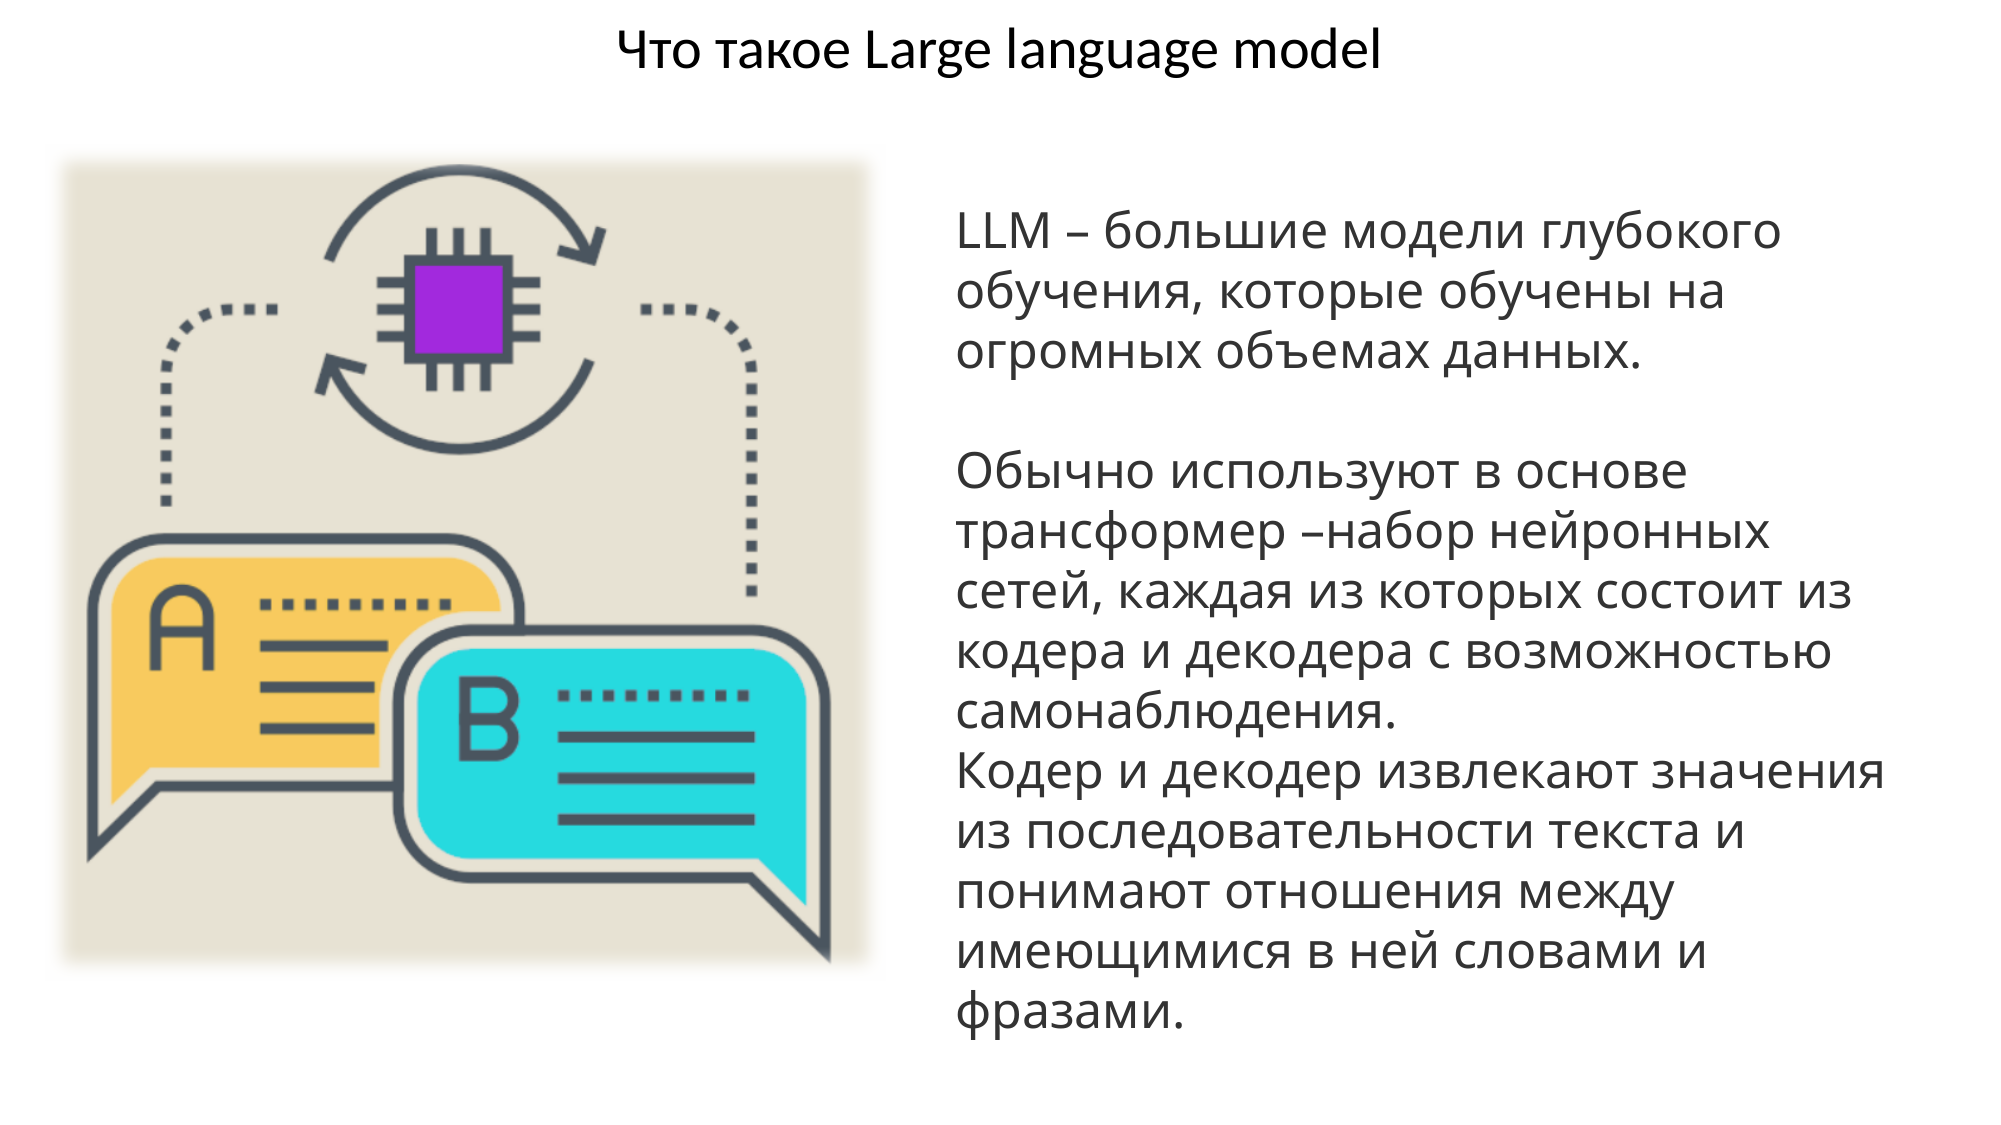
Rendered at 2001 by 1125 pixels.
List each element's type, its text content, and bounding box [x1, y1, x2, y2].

text_box Что такое Large language model [0, 2, 2000, 88]
text_box LLM – большие модели глубокого обучения, которые обучены на огромных объемах данных. Обычно используют в основе трансформер –набор нейронных сетей, каждая из которых состоит из кодера и декодера с возможностью самонаблюдения. Кодер и декодер извлекают значения из последовательности текста и понимают отношения между имеющимися в ней словами и фразами. [940, 191, 1941, 1047]
picture [44, 144, 885, 981]
